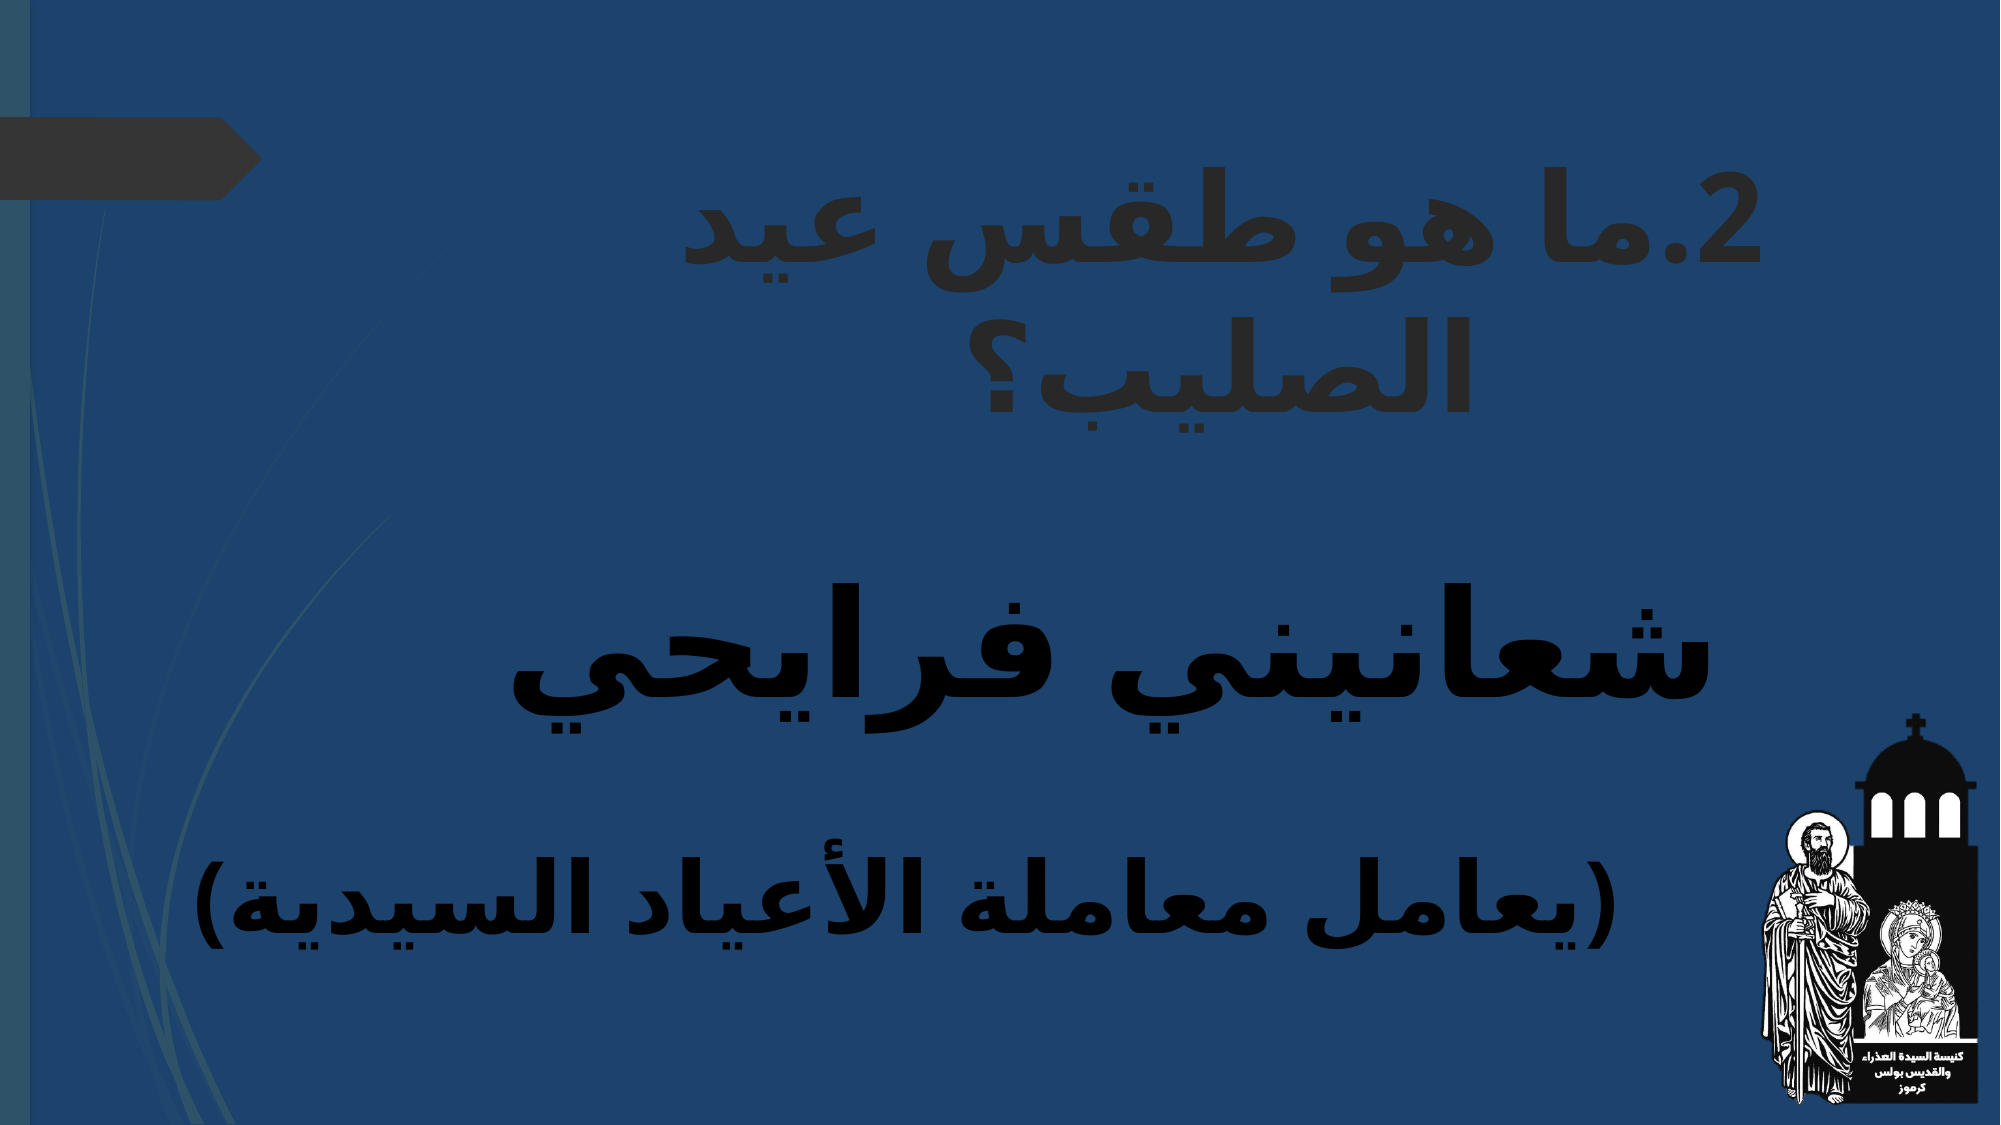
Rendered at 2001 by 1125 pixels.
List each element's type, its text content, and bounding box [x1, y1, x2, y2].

text_box 2.ما هو طقس عيد الصليب؟ [414, 130, 2000, 446]
text_box (يعامل معاملة الأعياد السيدية) [178, 826, 1622, 962]
picture [1627, 662, 2000, 1125]
text_box شعانيني فرايحي [489, 539, 1758, 735]
